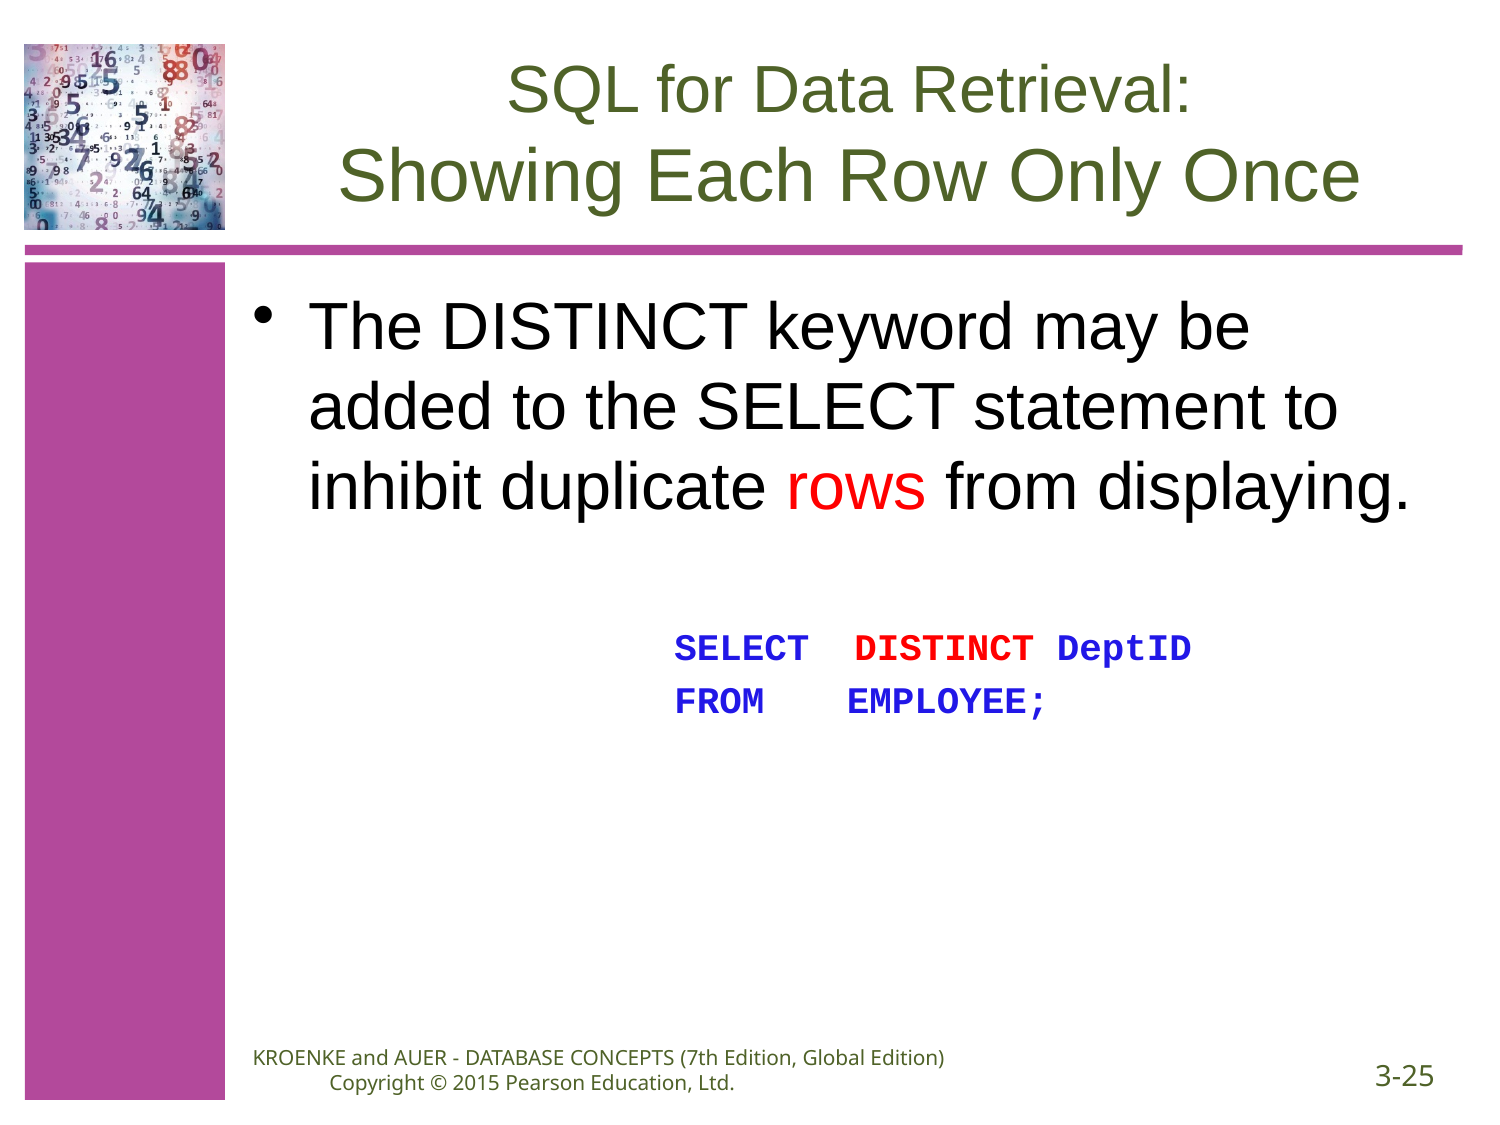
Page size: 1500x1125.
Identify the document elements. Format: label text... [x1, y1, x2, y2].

list The DISTINCT keyword may be added to the SELECT statement to inhibit duplicate rows from displaying. SELECT DISTINCT DeptID FROM EMPLOYEE; [237, 274, 1463, 1001]
title SQL for Data Retrieval: Showing Each Row Only Once [237, 24, 1463, 238]
slide_number 3-25 [1287, 1049, 1451, 1103]
picture [24, 44, 225, 230]
footer KROENKE and AUER - DATABASE CONCEPTS (7th Edition, Global Edition) Copyright © 2015 Pearson Education, Ltd. [237, 1037, 1088, 1104]
